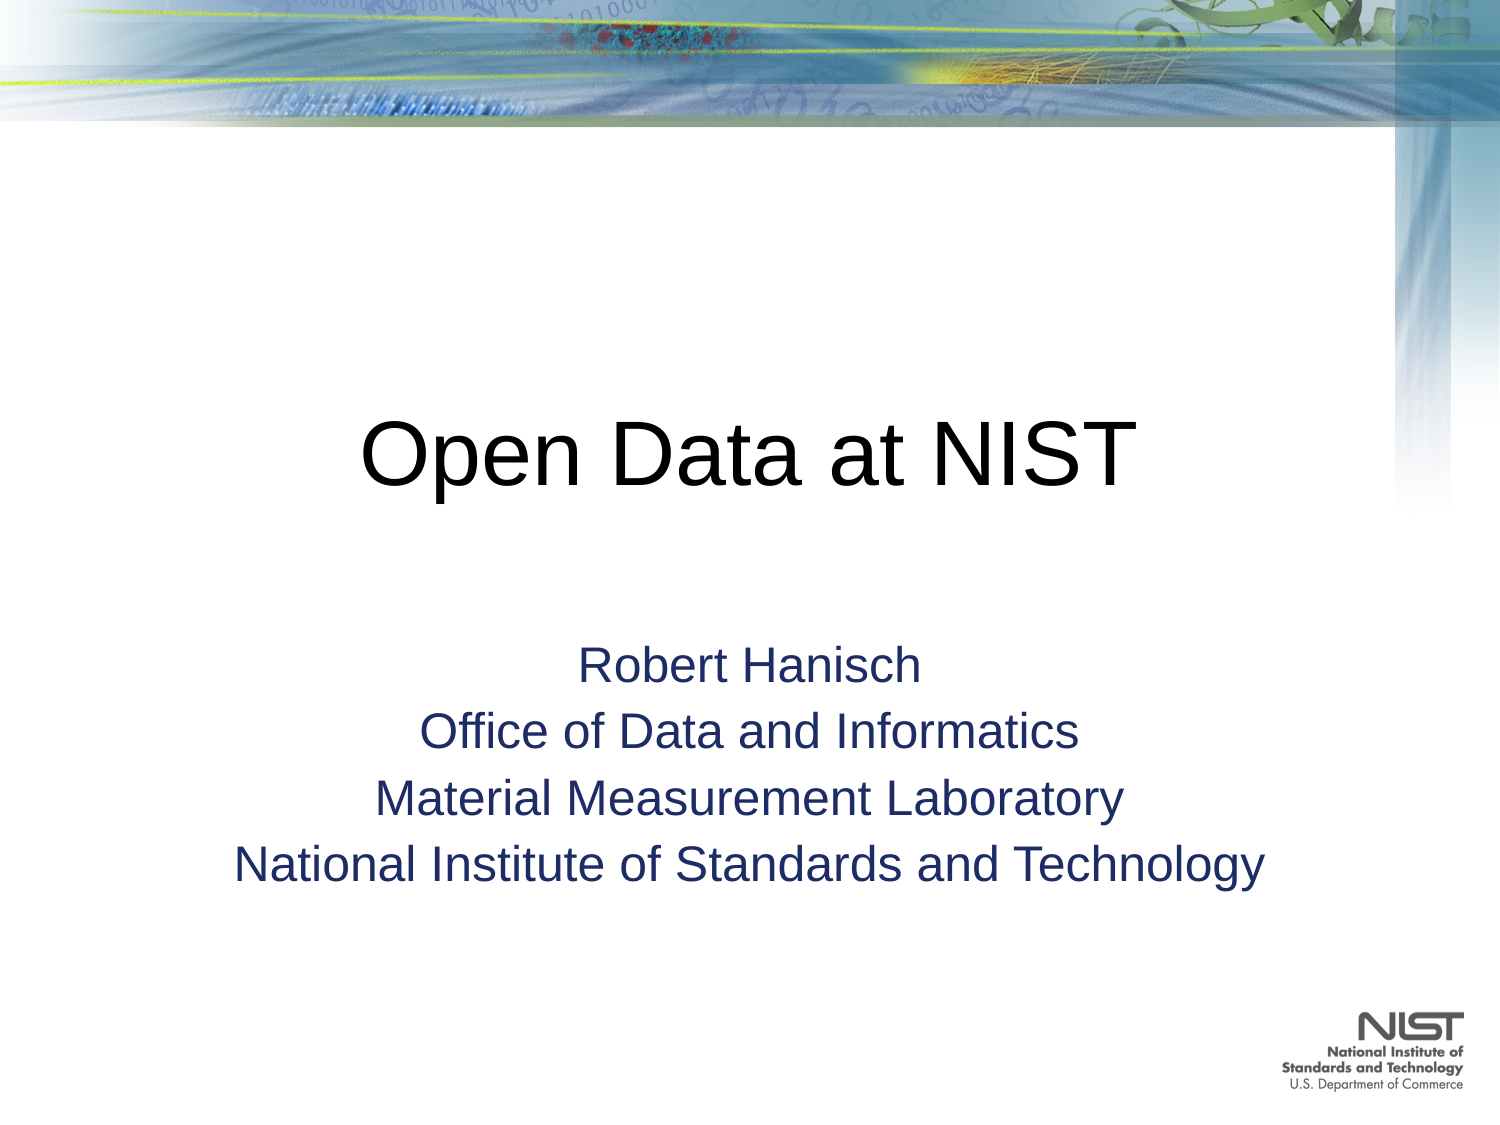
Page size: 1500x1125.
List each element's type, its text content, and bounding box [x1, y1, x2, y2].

subtitle Robert Hanisch Office of Data and Informatics Material Measurement Laboratory National Institute of Standards and Technology [68, 624, 1432, 749]
title Open Data at NIST [68, 355, 1432, 622]
picture [0, 0, 1500, 1125]
